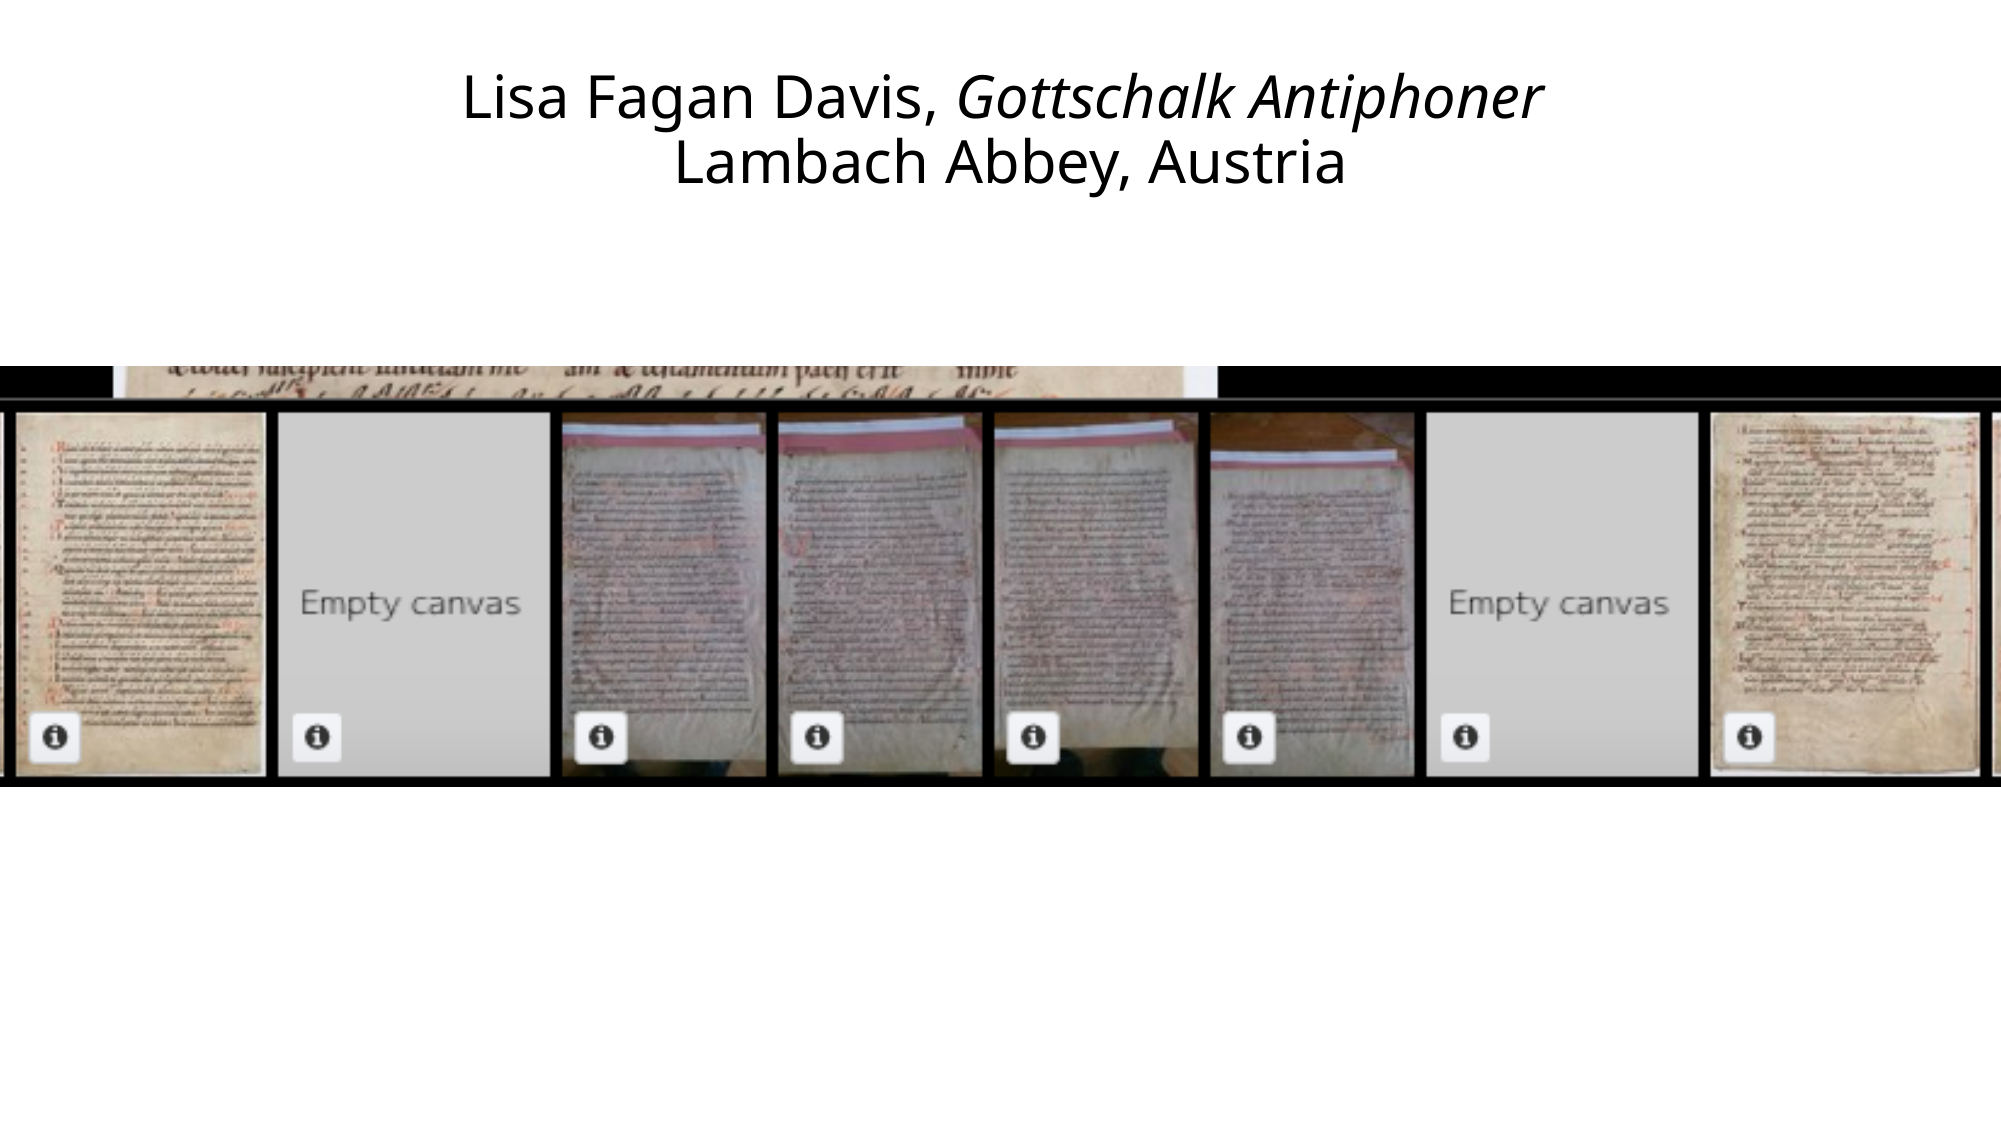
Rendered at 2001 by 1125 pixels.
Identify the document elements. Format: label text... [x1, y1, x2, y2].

title Lisa Fagan Davis, Gottschalk Antiphoner Lambach Abbey, Austria [137, 59, 1885, 204]
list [0, 366, 2000, 788]
